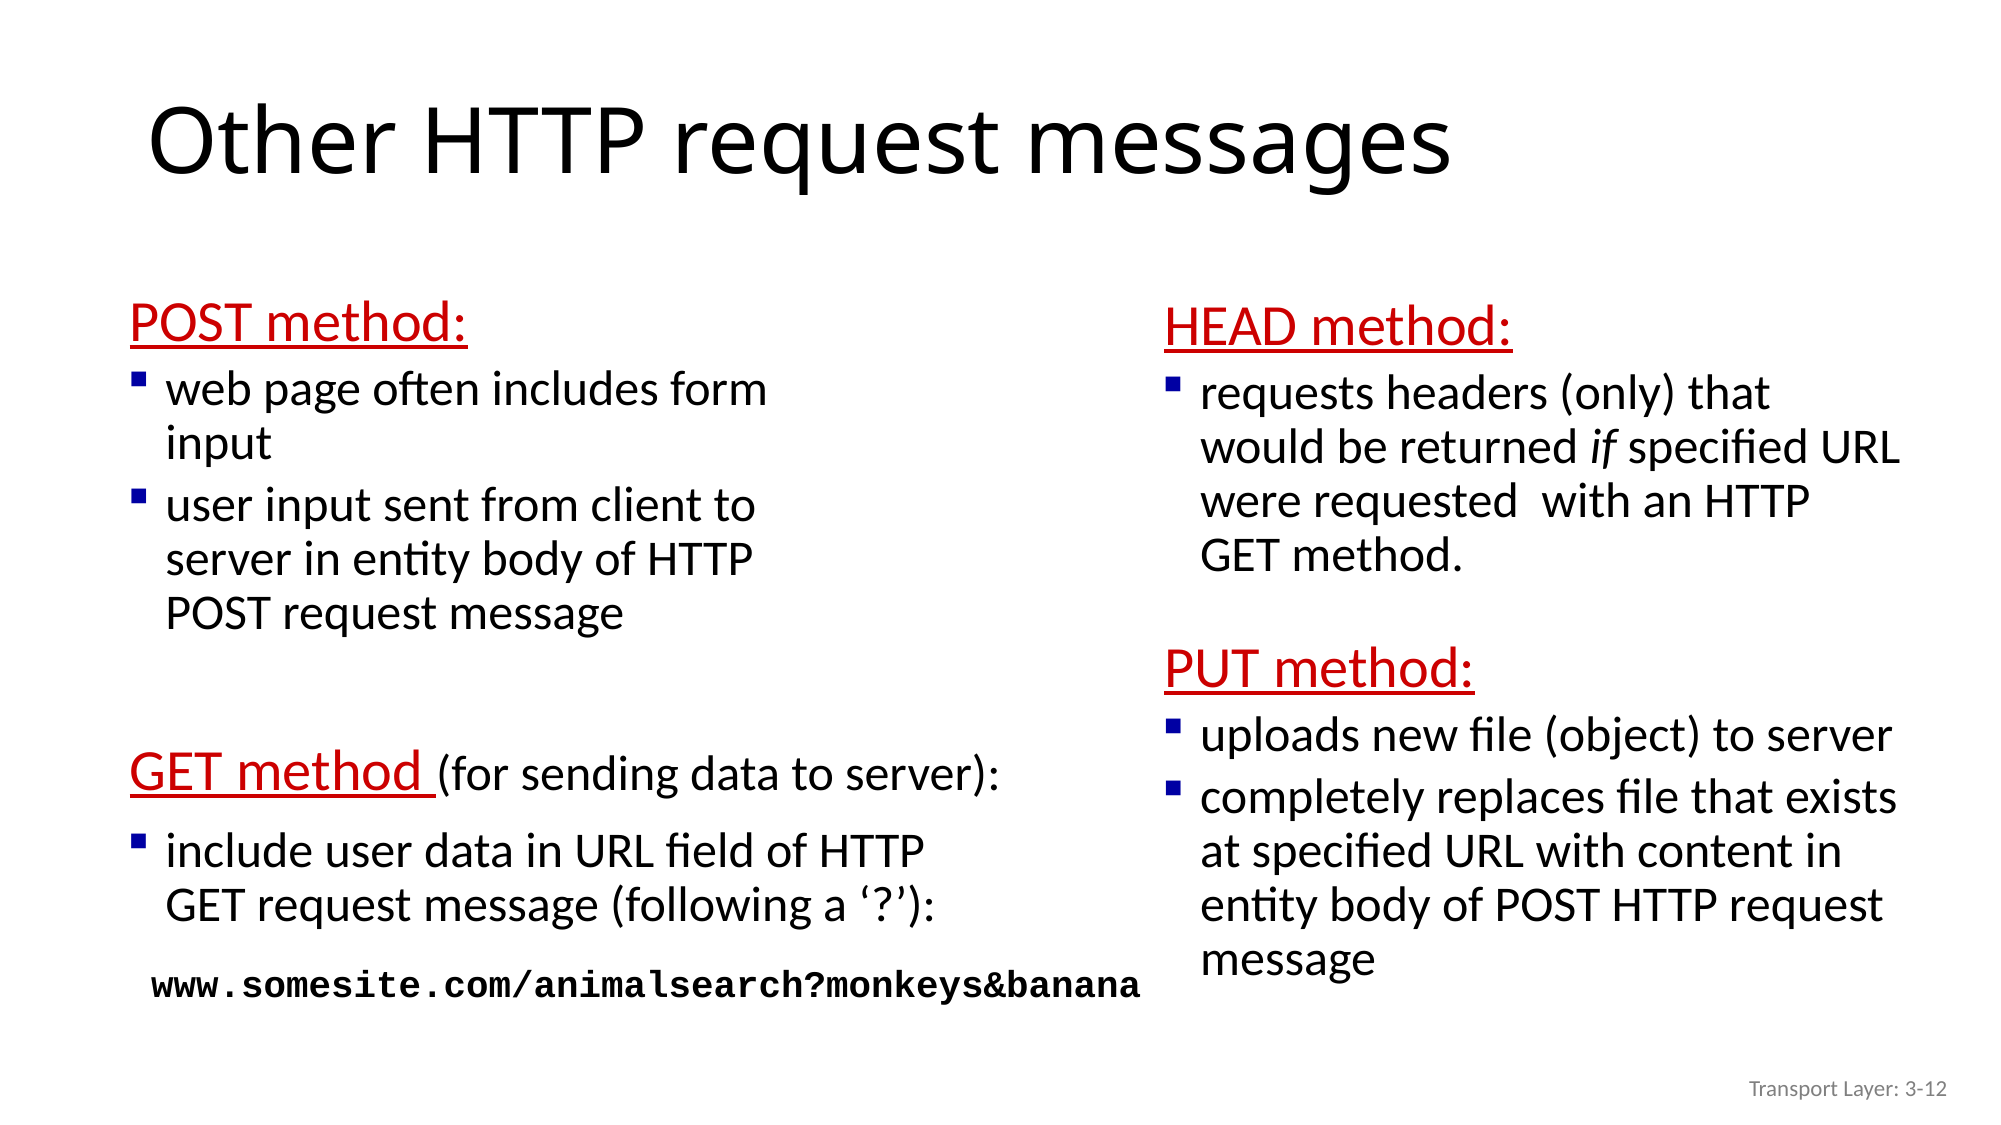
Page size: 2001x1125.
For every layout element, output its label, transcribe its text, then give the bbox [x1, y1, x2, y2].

text_box www.somesite.com/animalsearch?monkeys&banana [136, 952, 1156, 1013]
slide_number Transport Layer: 3-12 [1512, 1056, 1963, 1117]
text_box POST method: web page often includes form input user input sent from client to server in entity body of HTTP POST request message [112, 283, 881, 563]
text_box PUT method: uploads new file (object) to server completely replaces file that exists at specified URL with content in entity body of POST HTTP request message [1147, 629, 1916, 909]
text_box GET method (for sending data to server): include user data in URL field of HTTP GET request message (following a ‘?’): [112, 732, 1022, 1012]
title Other HTTP request messages [131, 70, 1856, 218]
text_box HEAD method: requests headers (only) that would be returned if specified URL were requested with an HTTP GET method. [1146, 287, 1916, 567]
